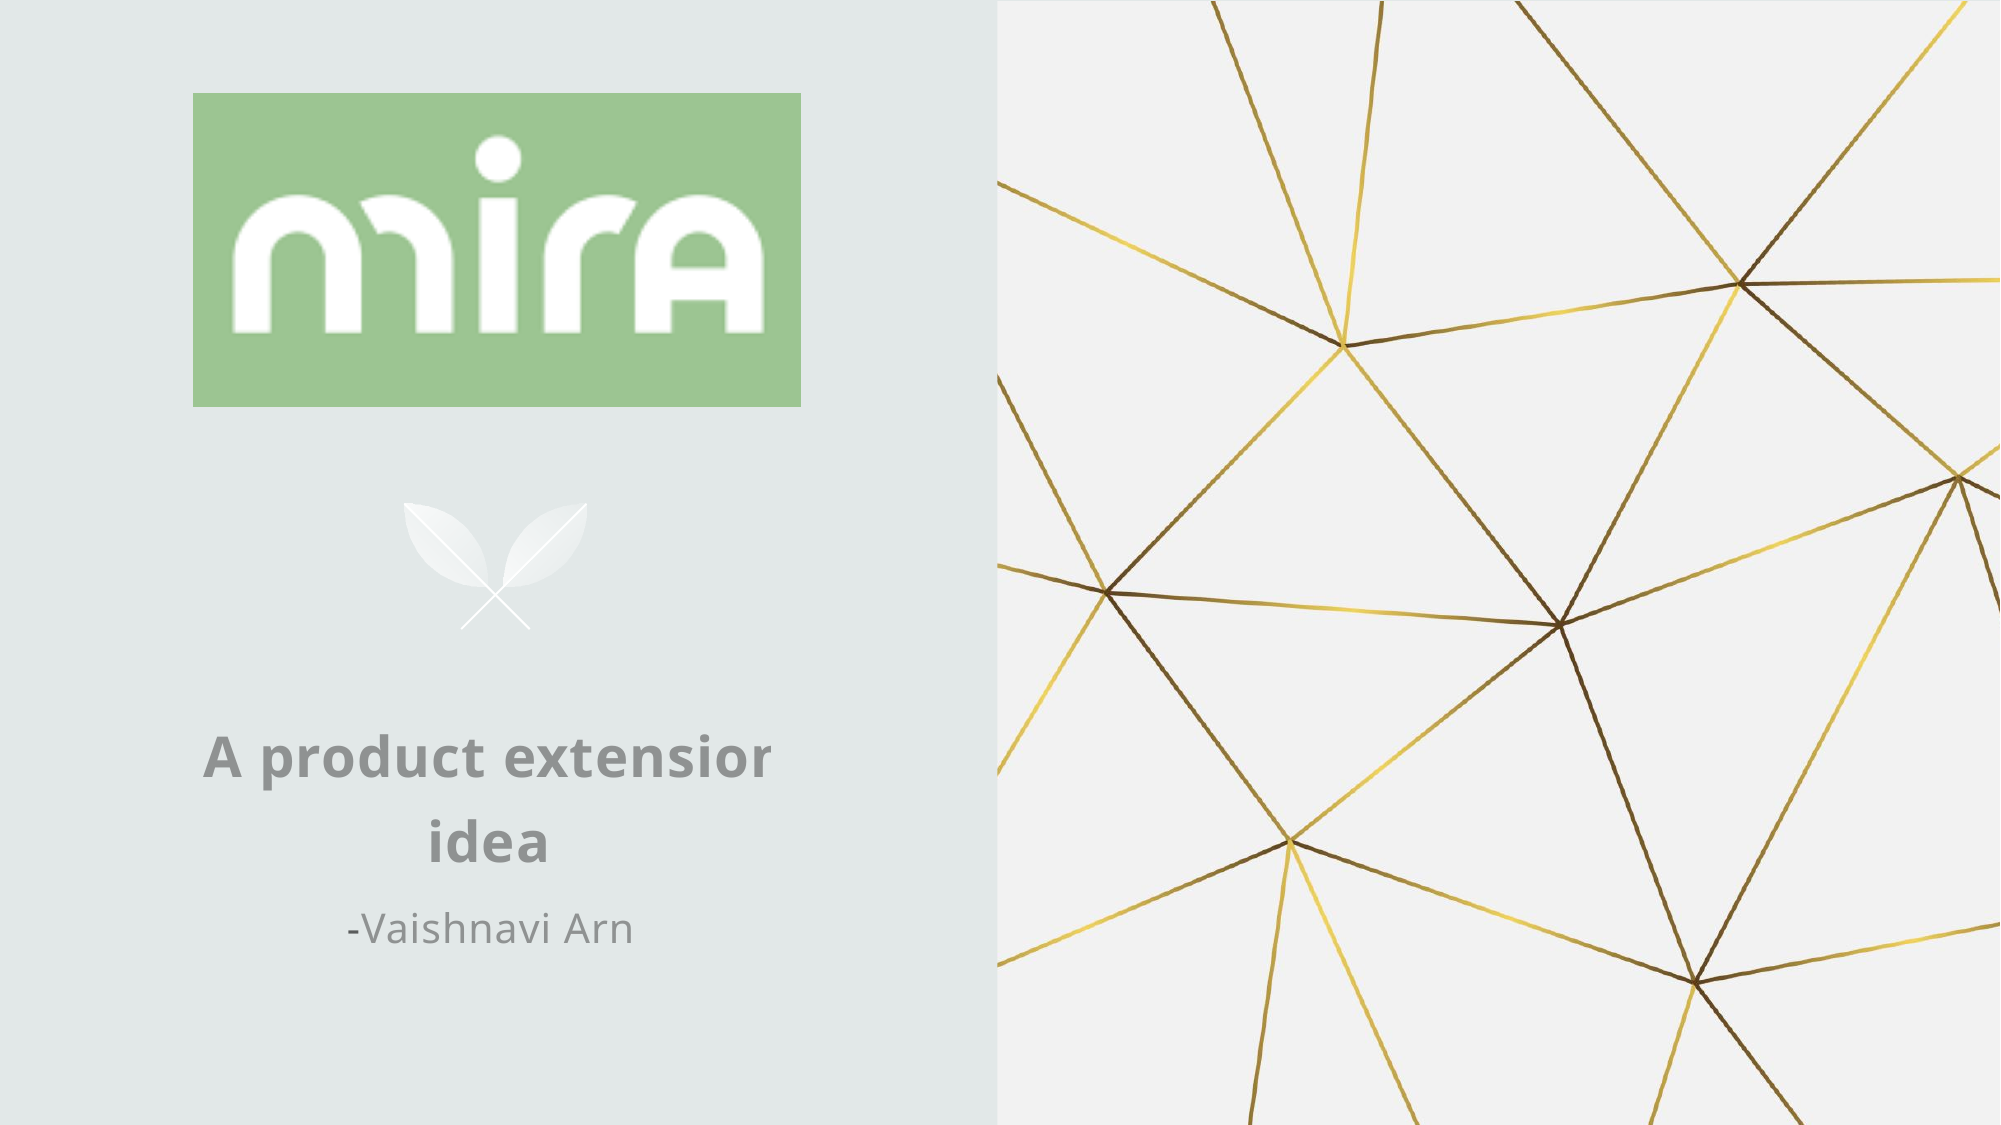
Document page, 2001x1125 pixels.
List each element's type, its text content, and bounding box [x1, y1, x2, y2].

text_box [0, 0, 997, 1125]
subtitle A product extension idea -Vaishnavi Arni [162, 696, 831, 961]
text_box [314, 465, 679, 660]
picture [997, 0, 2000, 1125]
picture [192, 93, 801, 408]
